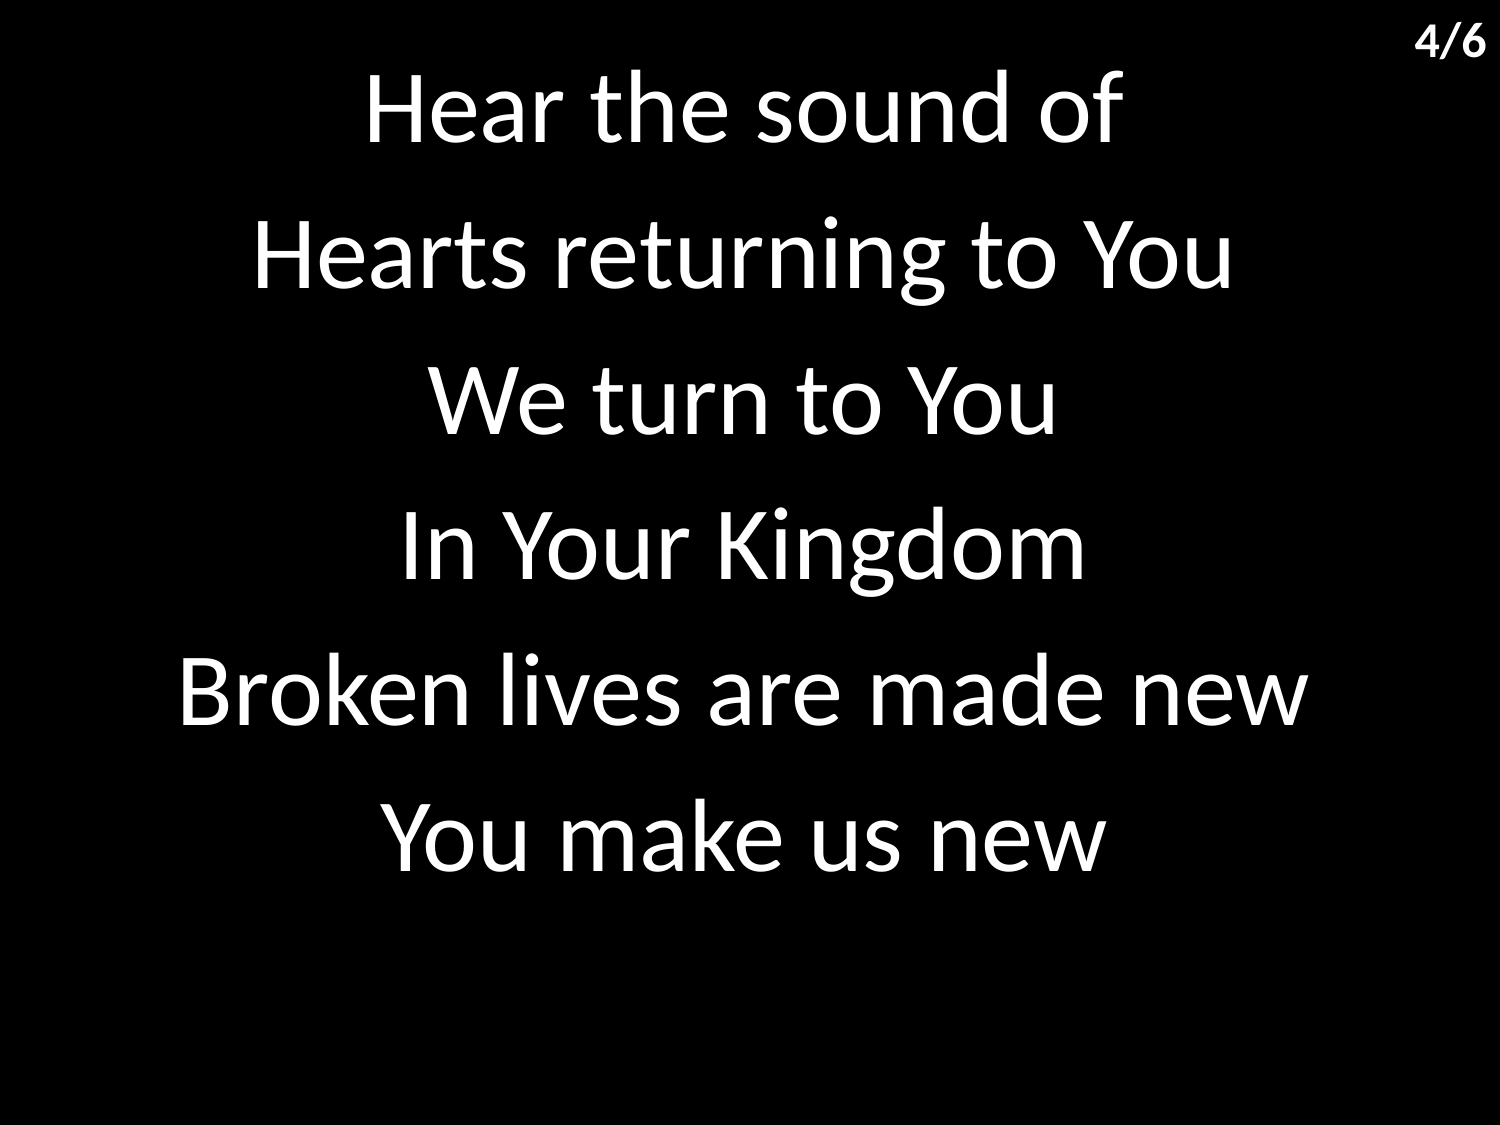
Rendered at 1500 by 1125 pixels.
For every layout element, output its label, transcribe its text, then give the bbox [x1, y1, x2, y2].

text_box 4/6 [1399, 0, 1500, 75]
subtitle Hear the sound of Hearts returning to You We turn to You In Your Kingdom Broken lives are made new You make us new [17, 30, 1471, 1094]
